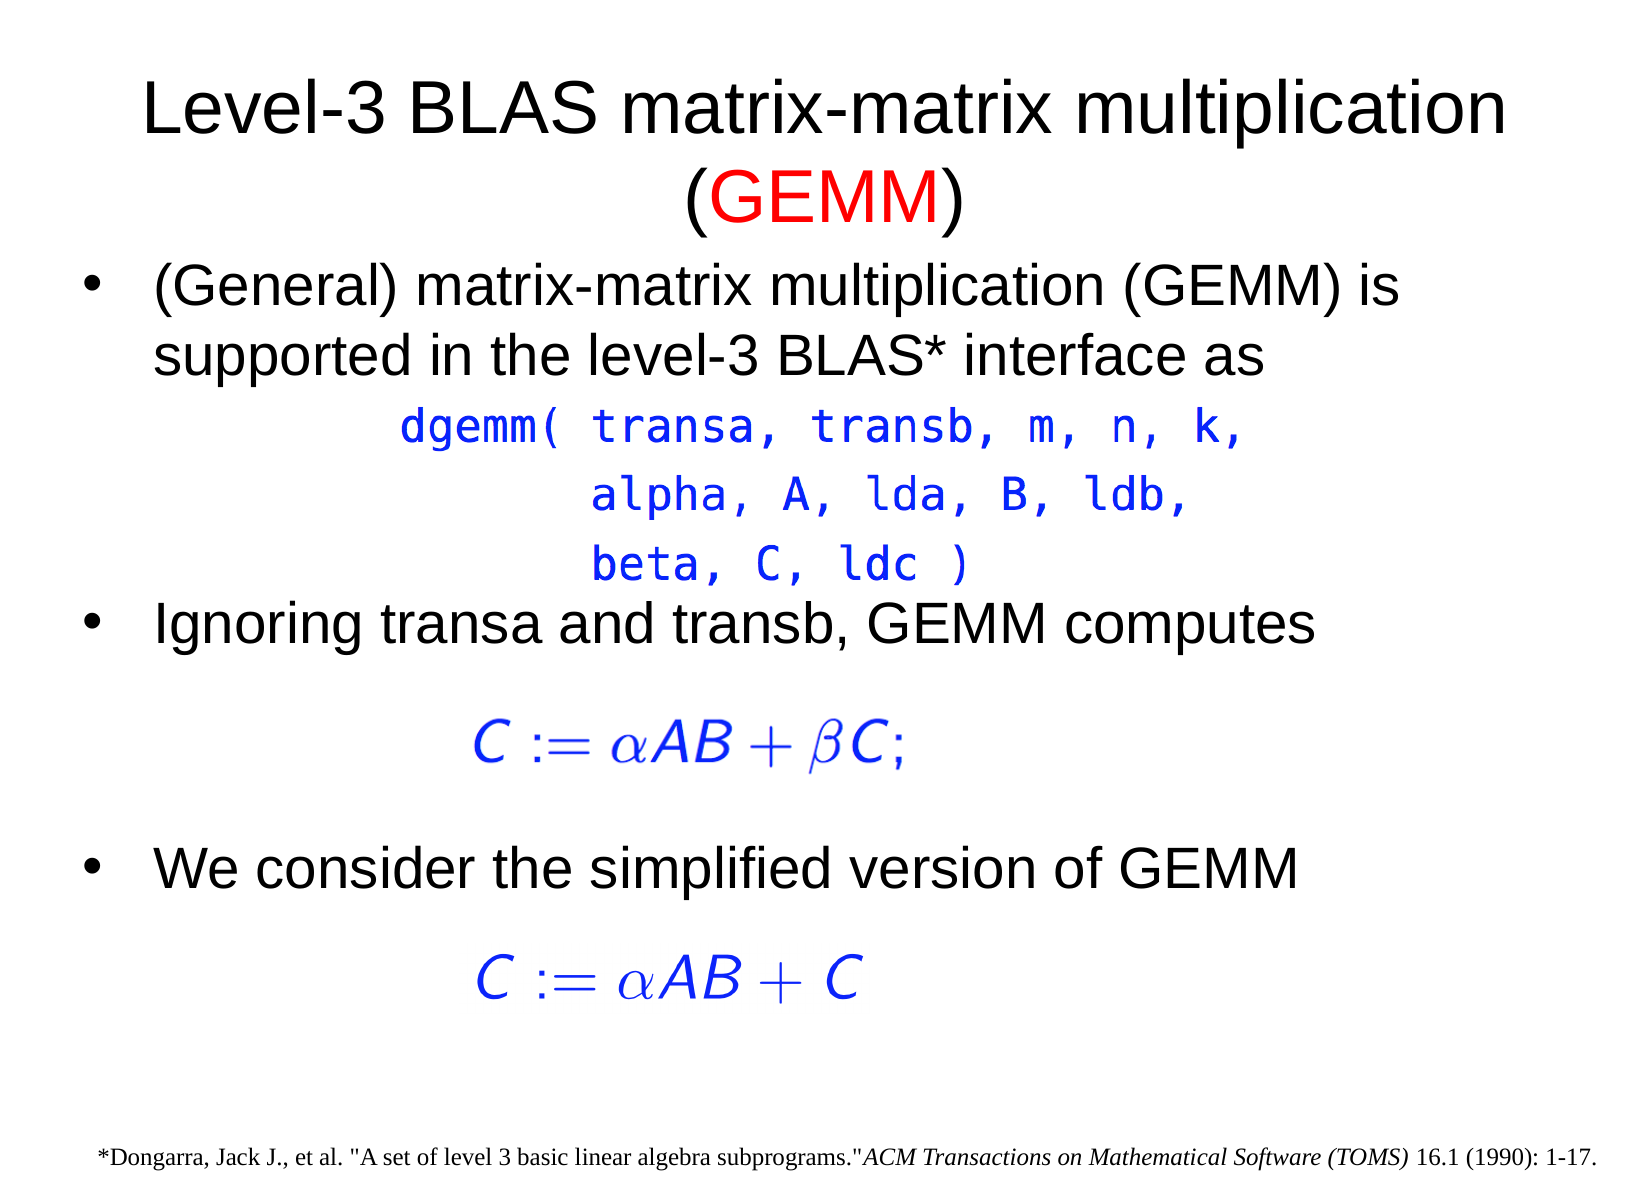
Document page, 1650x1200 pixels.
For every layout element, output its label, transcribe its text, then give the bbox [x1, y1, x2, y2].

picture [448, 702, 962, 807]
title Level-3 BLAS matrix-matrix multiplication (GEMM) [82, 48, 1568, 237]
picture [459, 943, 870, 1015]
picture [382, 393, 1254, 601]
text_box *Dongarra, Jack J., et al. "A set of level 3 basic linear algebra subprograms."ACM Transactions on Mathematical Software (TOMS) 16.1 (1990): 1-17. [82, 1133, 1650, 1200]
list (General) matrix-matrix multiplication (GEMM) is supported in the level-3 BLAS* interface as Ignoring transa and transb, GEMM computes We consider the simplified version of GEMM [63, 237, 1619, 1030]
